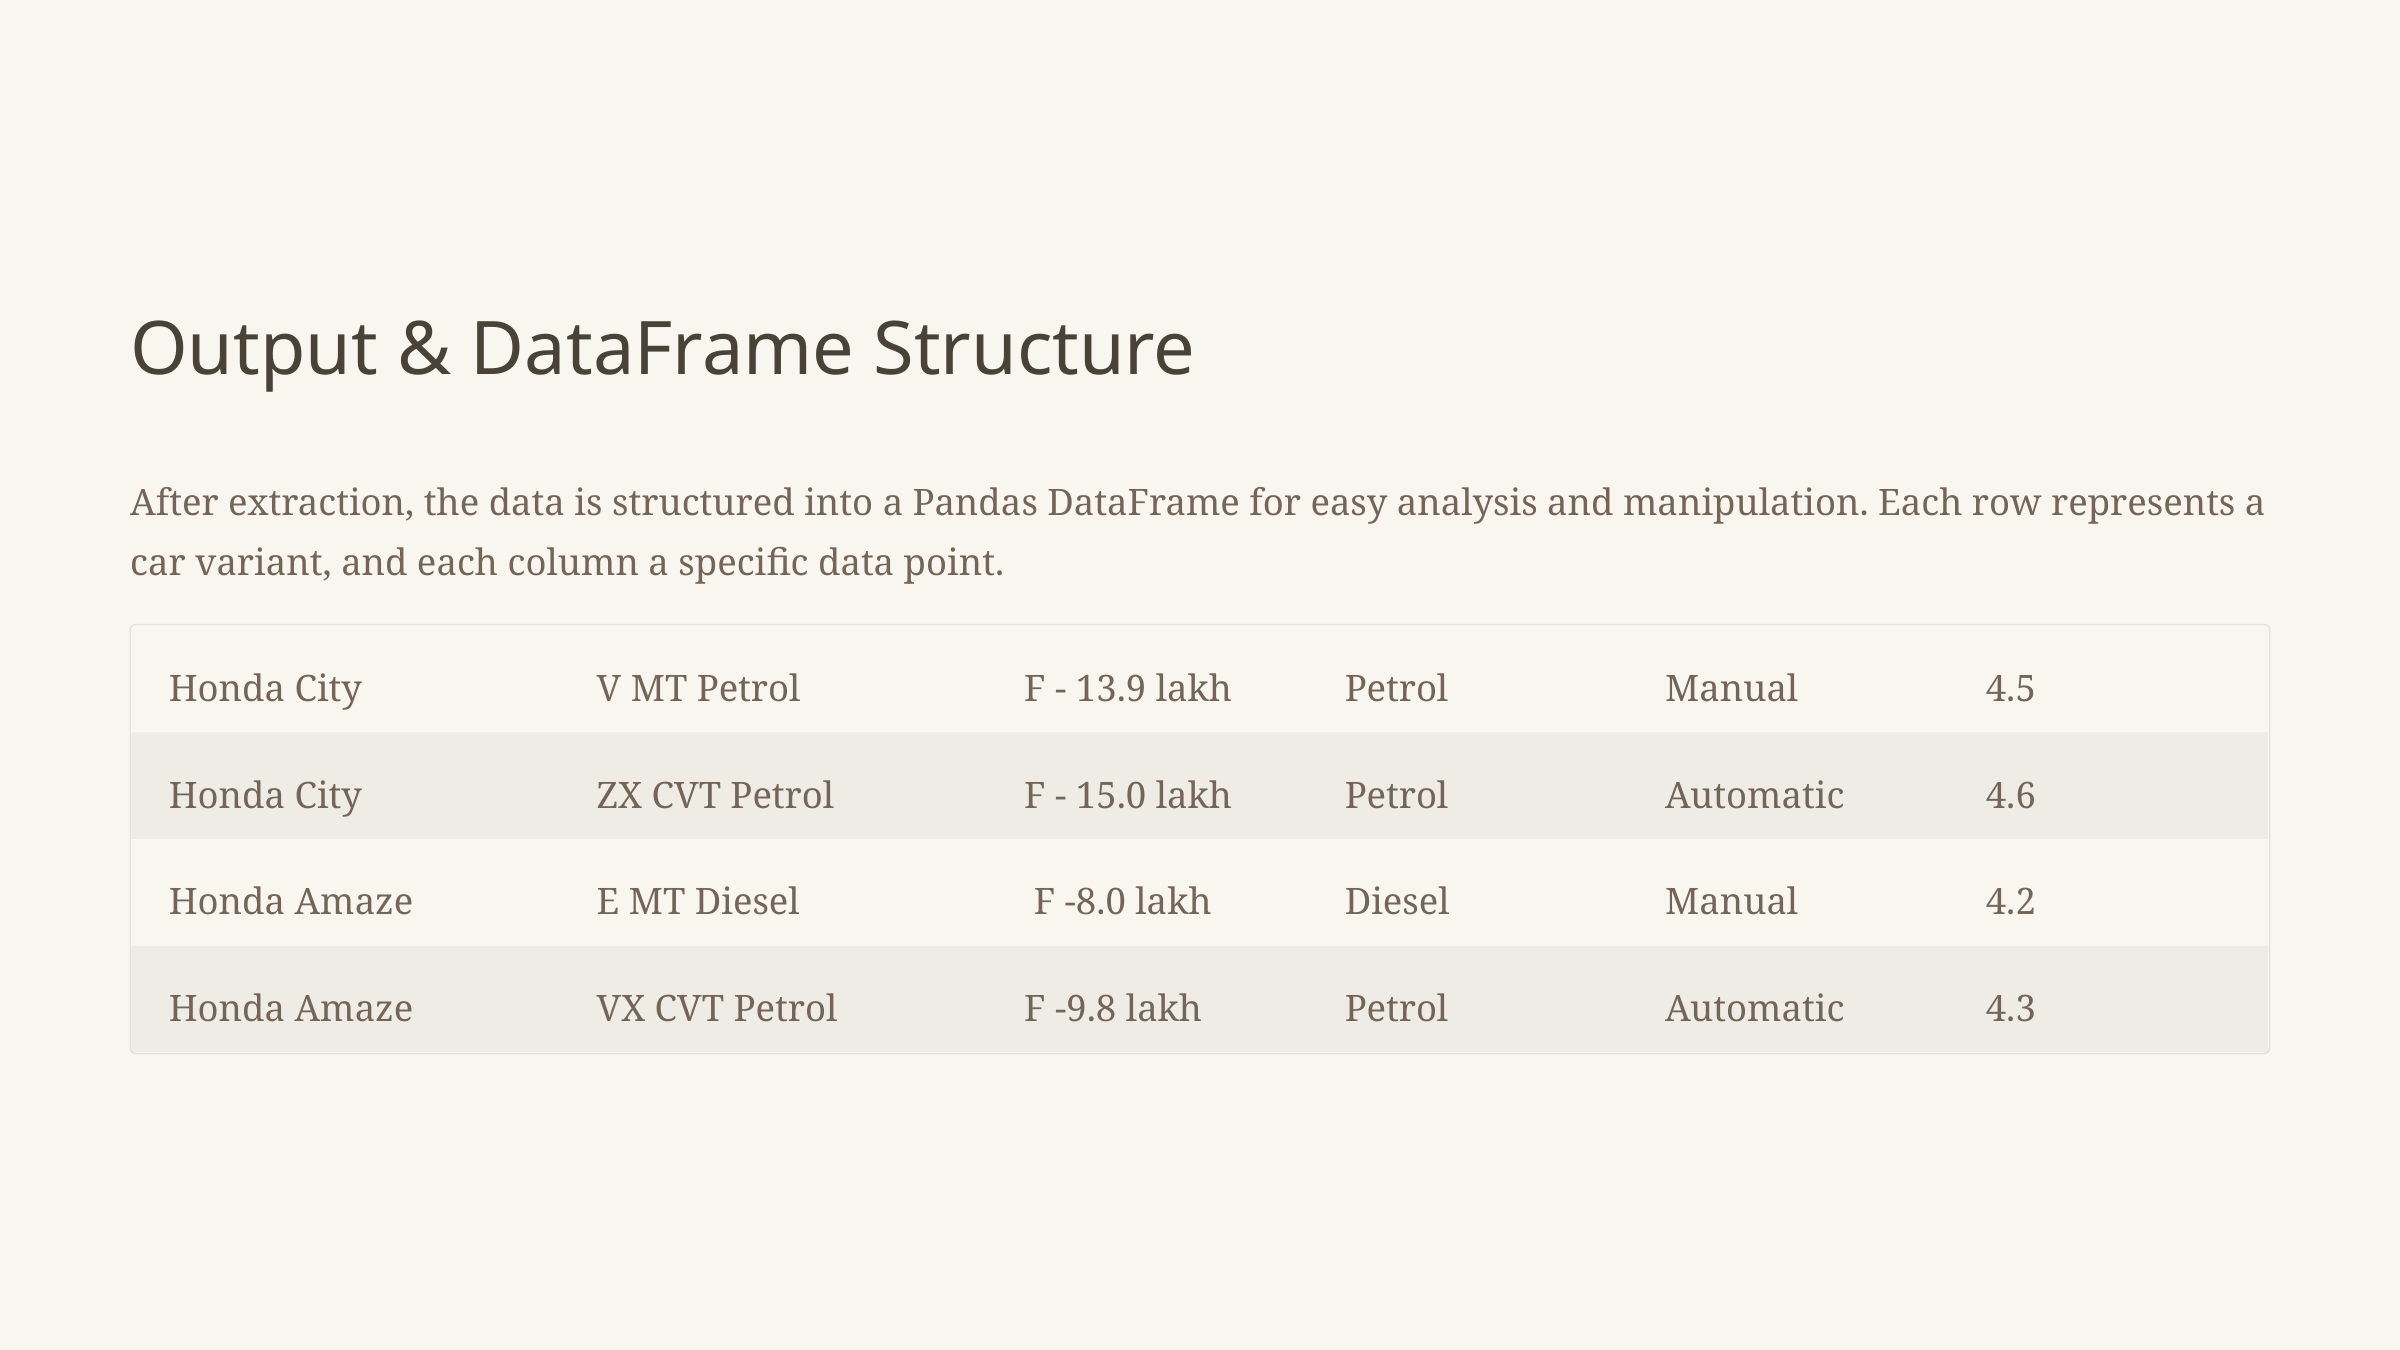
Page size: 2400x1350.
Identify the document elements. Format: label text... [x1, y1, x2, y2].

text_box Manual [1665, 862, 1911, 923]
text_box [131, 839, 2269, 945]
text_box 4.6 [1985, 756, 2232, 816]
text_box F -9.8 lakh [1024, 969, 1270, 1029]
text_box V MT Petrol [596, 649, 949, 709]
text_box Automatic [1665, 756, 1911, 816]
text_box [131, 945, 2269, 1053]
text_box F -8.0 lakh [1024, 862, 1270, 923]
text_box Honda Amaze [168, 862, 522, 923]
text_box Petrol [1344, 649, 1590, 709]
text_box Automatic [1665, 969, 1911, 1029]
text_box [131, 625, 2269, 732]
text_box Petrol [1344, 756, 1590, 816]
text_box VX CVT Petrol [596, 969, 949, 1029]
text_box F - 13.9 lakh [1024, 649, 1270, 709]
text_box 4.5 [1985, 649, 2232, 709]
text_box Honda City [168, 649, 522, 709]
text_box Petrol [1344, 969, 1590, 1029]
text_box F - 15.0 lakh [1024, 756, 1270, 816]
text_box 4.3 [1985, 969, 2232, 1029]
text_box Output & DataFrame Structure [130, 296, 1266, 390]
text_box Manual [1665, 649, 1911, 709]
text_box [131, 732, 2269, 839]
text_box ZX CVT Petrol [596, 756, 949, 816]
text_box Honda City [168, 756, 522, 816]
text_box Honda Amaze [168, 969, 522, 1029]
text_box Diesel [1344, 862, 1590, 923]
text_box 4.2 [1985, 862, 2232, 923]
text_box E MT Diesel [596, 862, 949, 923]
text_box After extraction, the data is structured into a Pandas DataFrame for easy analysis and manipulation. Each row represents a car variant, and each column a specific data point. [130, 463, 2270, 583]
